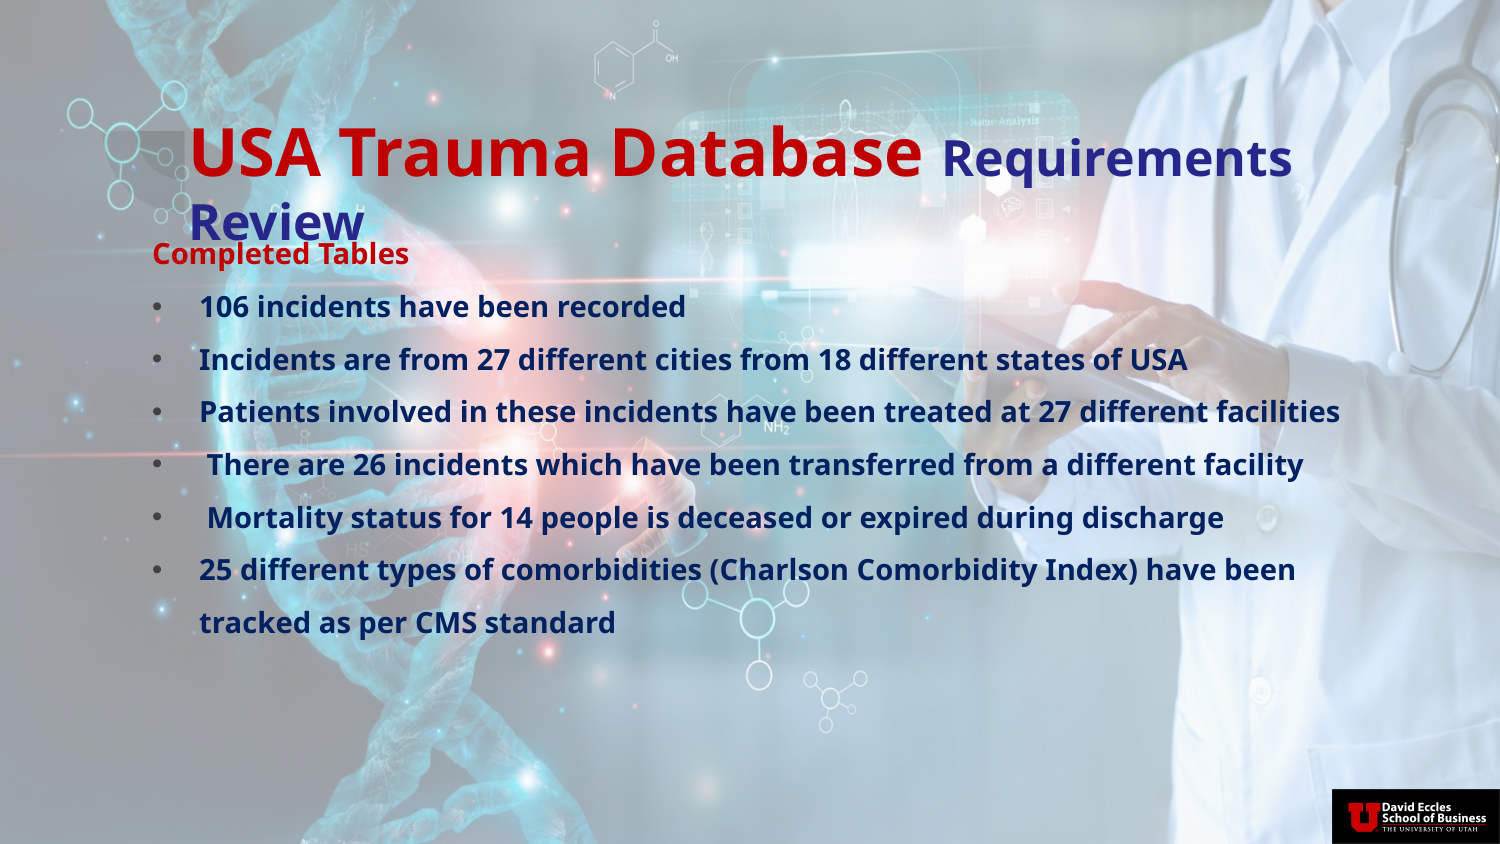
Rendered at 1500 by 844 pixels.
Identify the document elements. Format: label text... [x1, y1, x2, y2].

picture [1332, 789, 1500, 844]
text_box Completed Tables 106 incidents have been recorded Incidents are from 27 different cities from 18 different states of USA Patients involved in these incidents have been treated at 27 different facilities There are 26 incidents which have been transferred from a different facility Mortality status for 14 people is deceased or expired during discharge 25 different types of comorbidities (Charlson Comorbidity Index) have been tracked as per CMS standard [137, 185, 1363, 790]
title USA Trauma Database Requirements Review [173, 95, 1465, 259]
